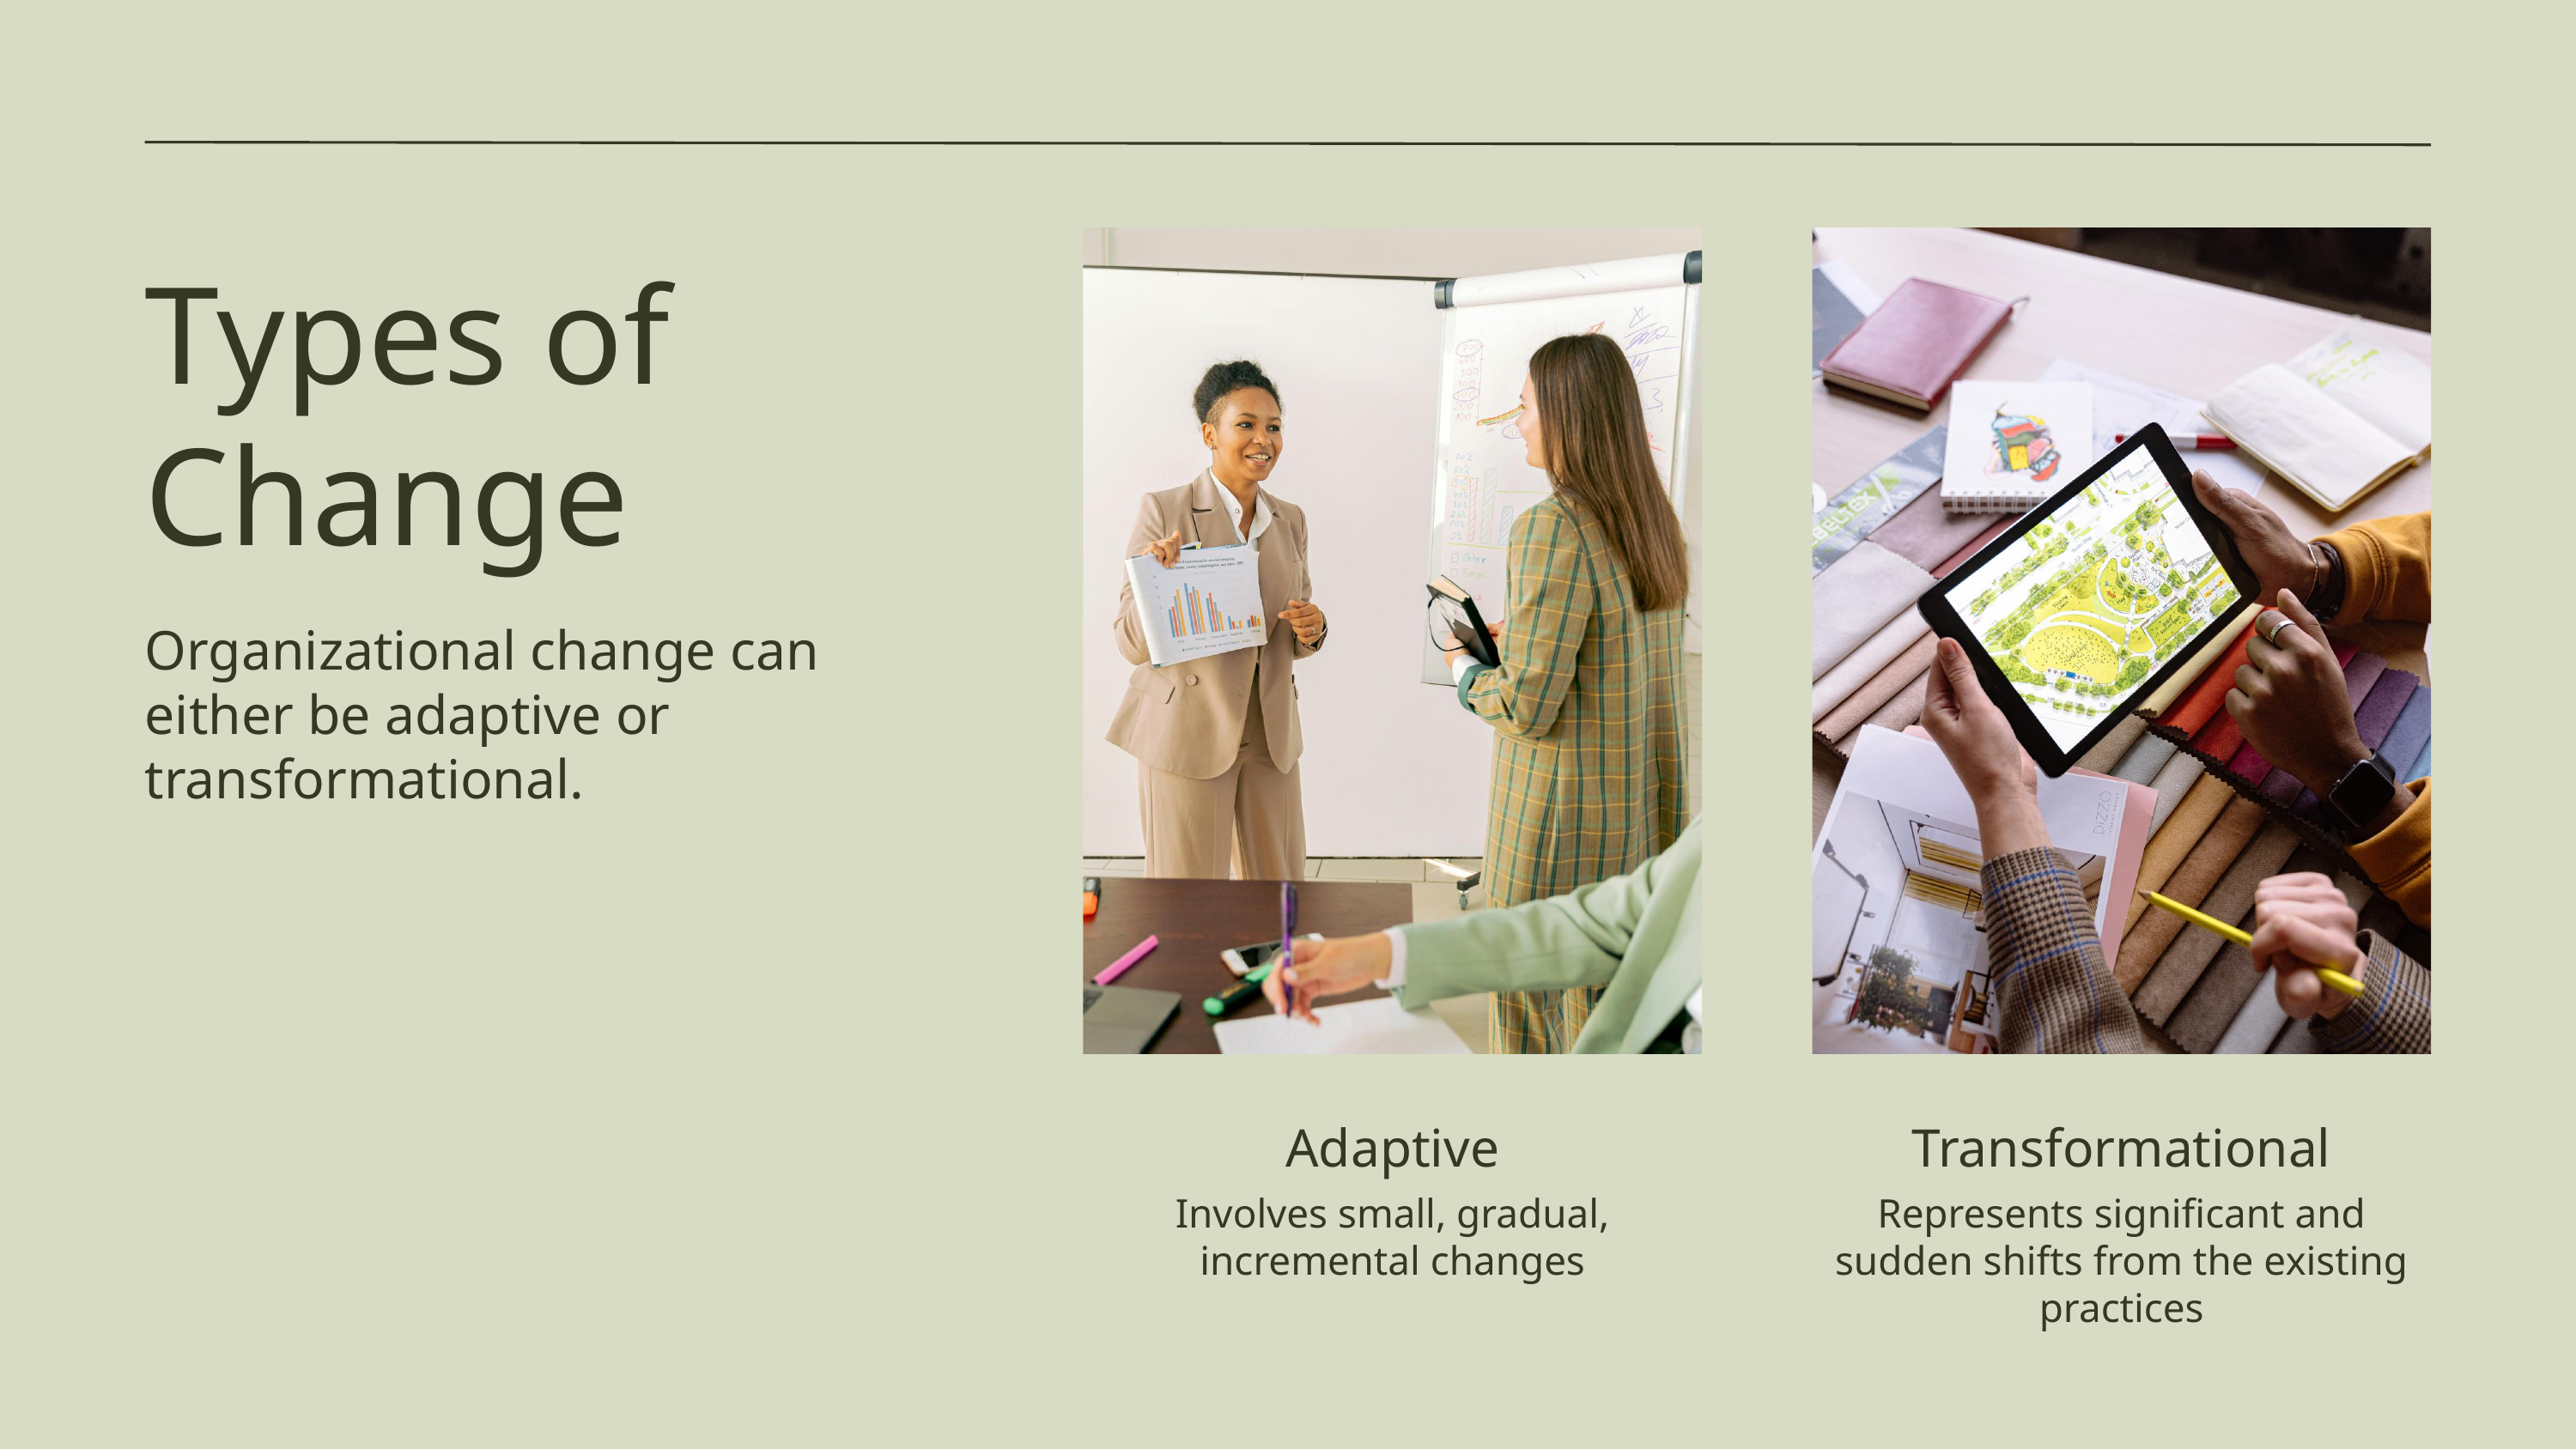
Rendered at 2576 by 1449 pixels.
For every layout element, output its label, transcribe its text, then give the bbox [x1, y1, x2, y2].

picture [1083, 227, 1703, 1054]
picture [1812, 227, 2432, 1054]
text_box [144, 142, 2432, 145]
text_box Involves small, gradual, incremental changes [1083, 1188, 1703, 1283]
text_box Organizational change can either be adaptive or transformational. [144, 615, 974, 809]
text_box Represents significant and sudden shifts from the existing practices [1812, 1188, 2432, 1331]
text_box Adaptive [1083, 1102, 1703, 1178]
text_box Types of Change [144, 250, 974, 573]
text_box Transformational [1812, 1102, 2432, 1178]
